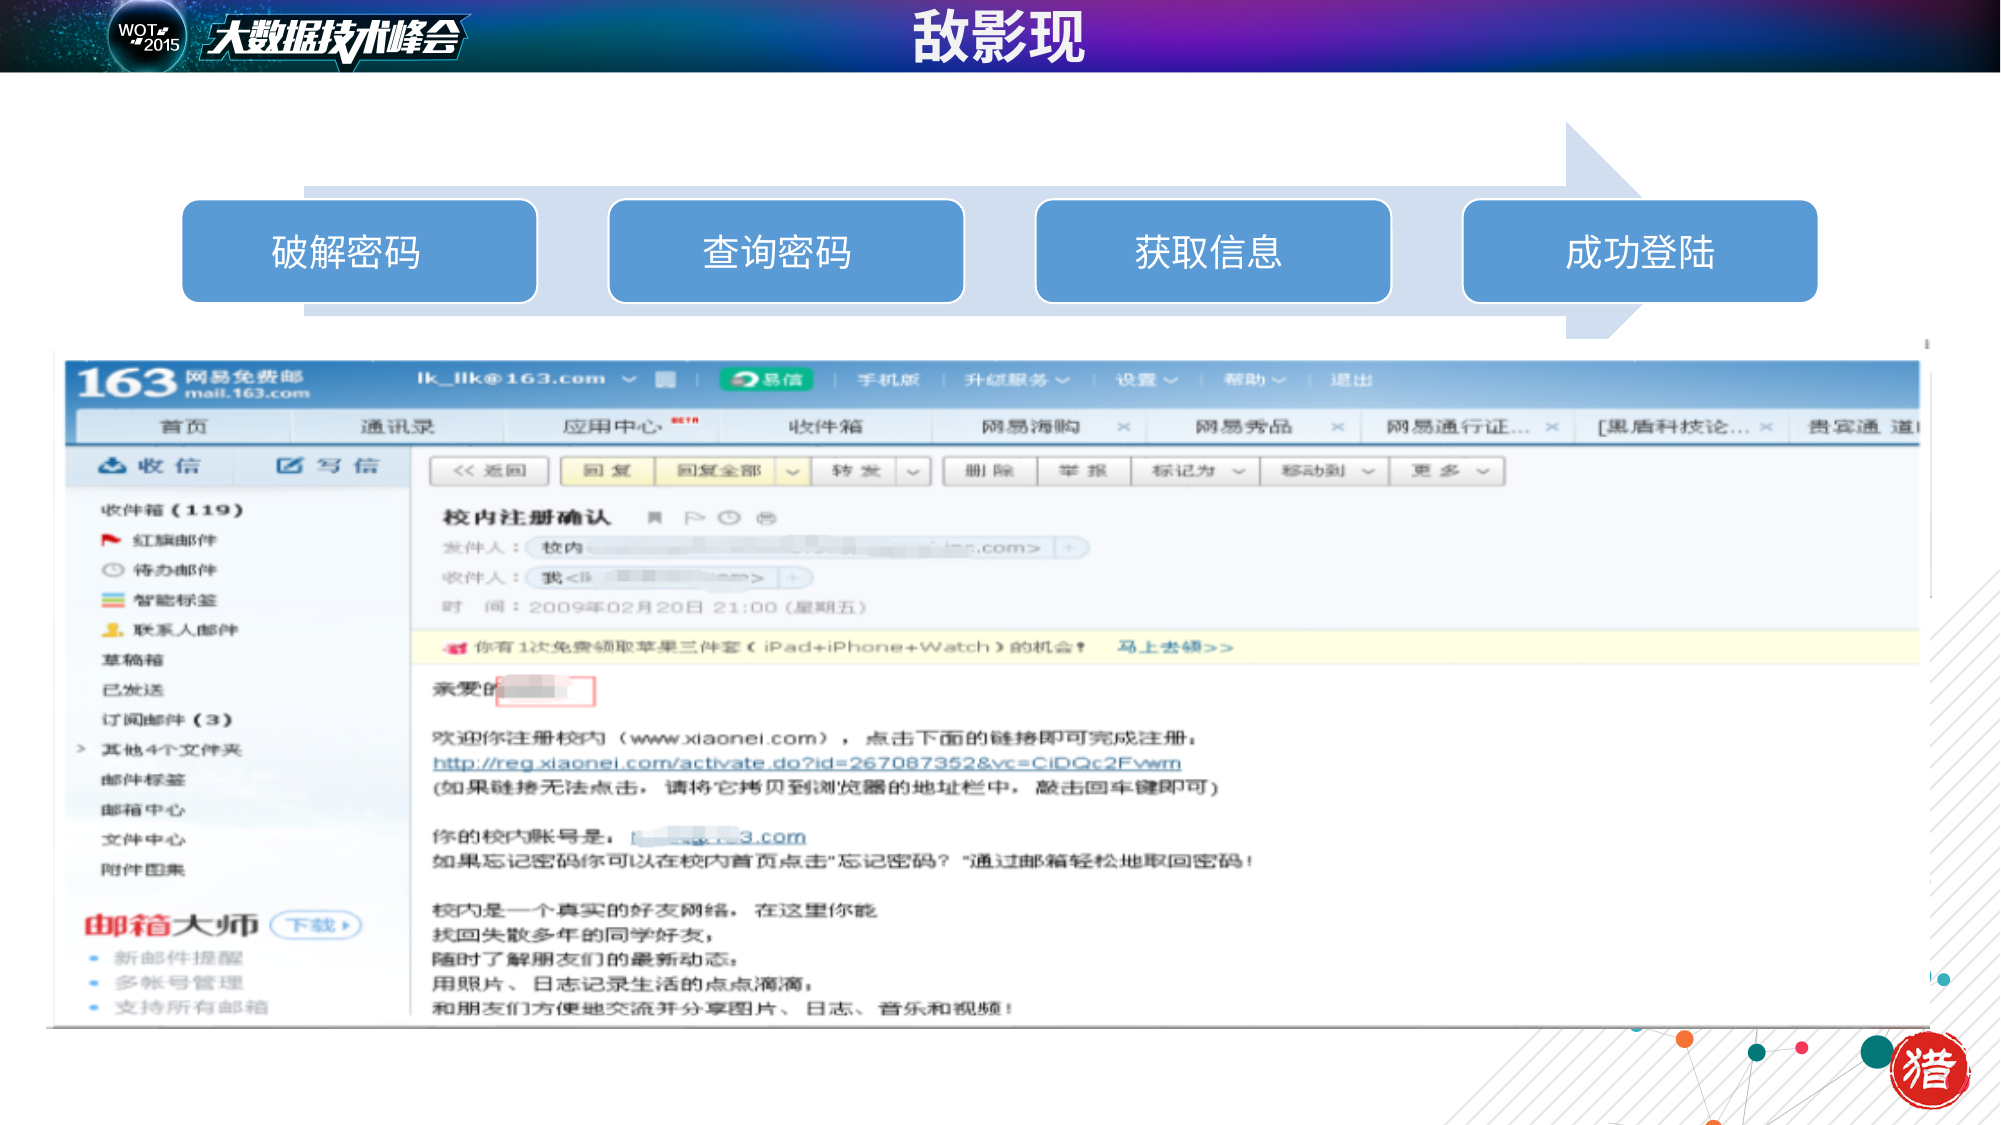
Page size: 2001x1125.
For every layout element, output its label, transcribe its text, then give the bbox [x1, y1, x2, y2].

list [181, 121, 1819, 339]
picture [0, 0, 2001, 1125]
title 敌影现 [137, 0, 1863, 148]
